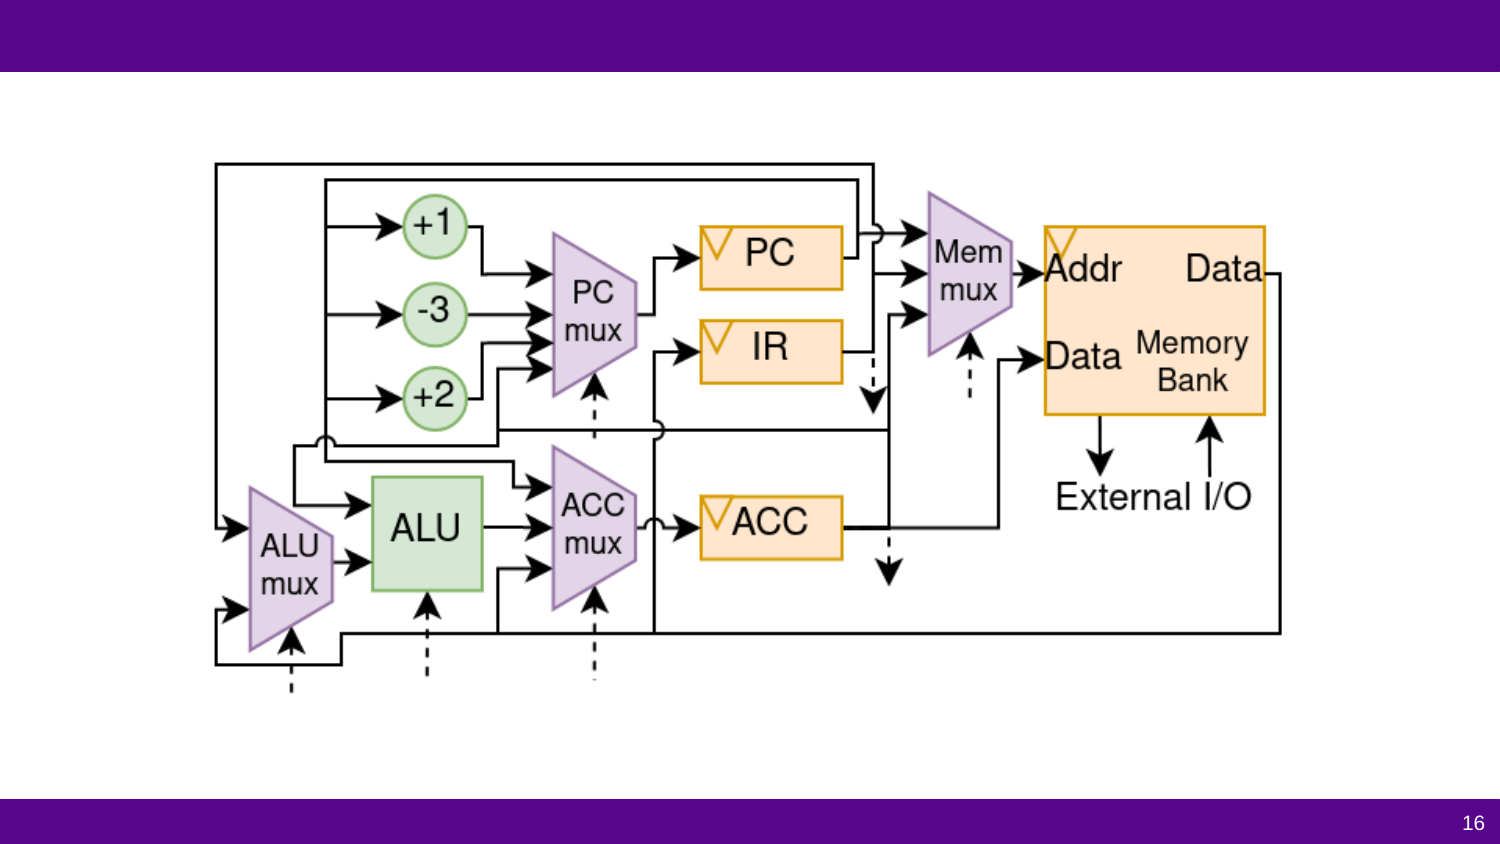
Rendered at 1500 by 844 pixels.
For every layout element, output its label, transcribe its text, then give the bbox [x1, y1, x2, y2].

slide_number ‹#› [1410, 800, 1500, 844]
picture [193, 141, 1307, 724]
